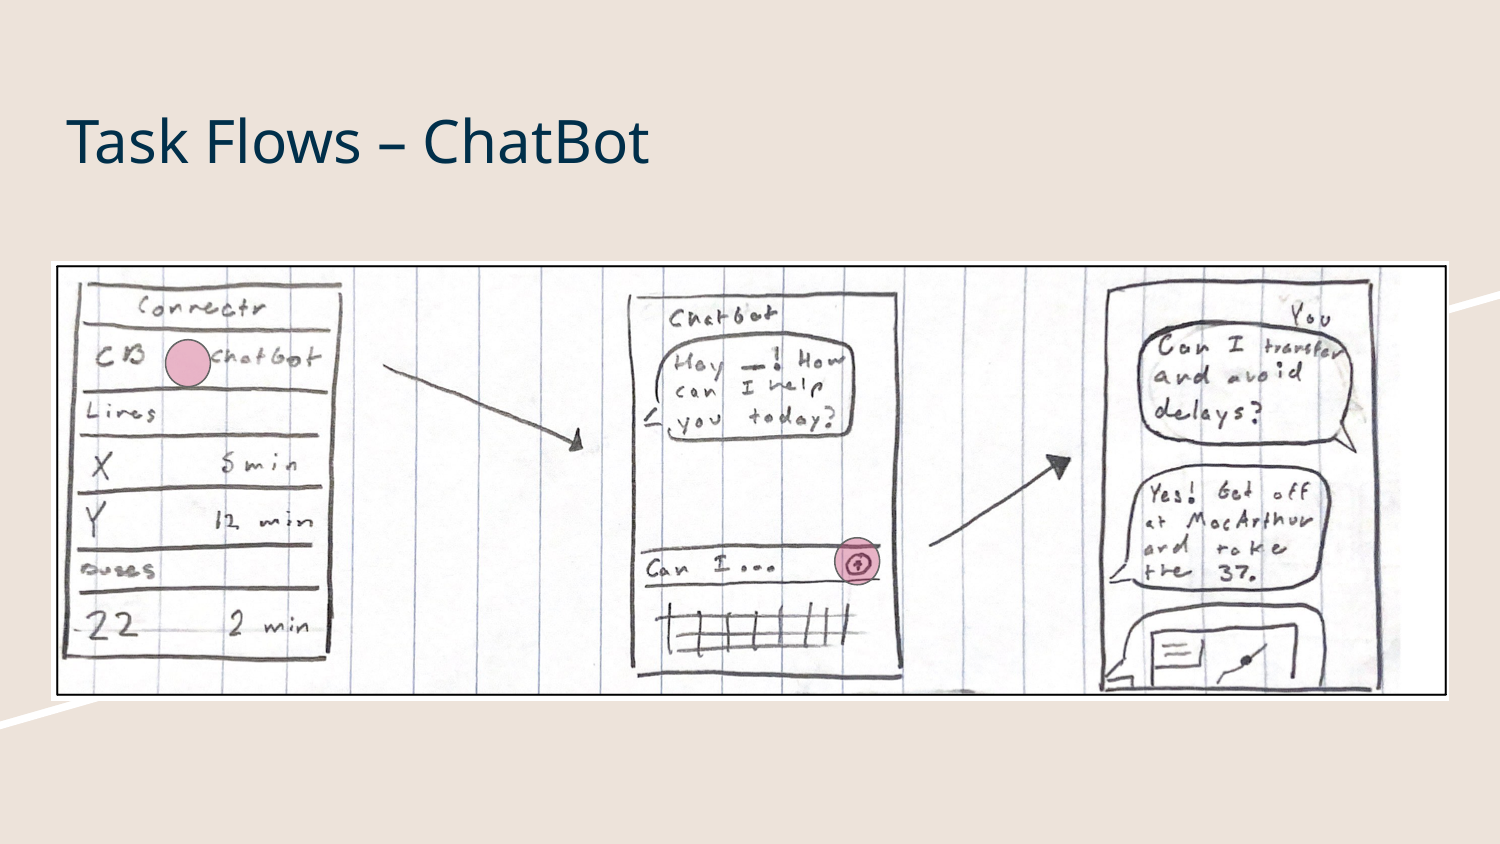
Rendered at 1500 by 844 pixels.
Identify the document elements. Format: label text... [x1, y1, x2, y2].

title Task Flows – ChatBot [51, 88, 1449, 192]
picture [50, 261, 1450, 701]
